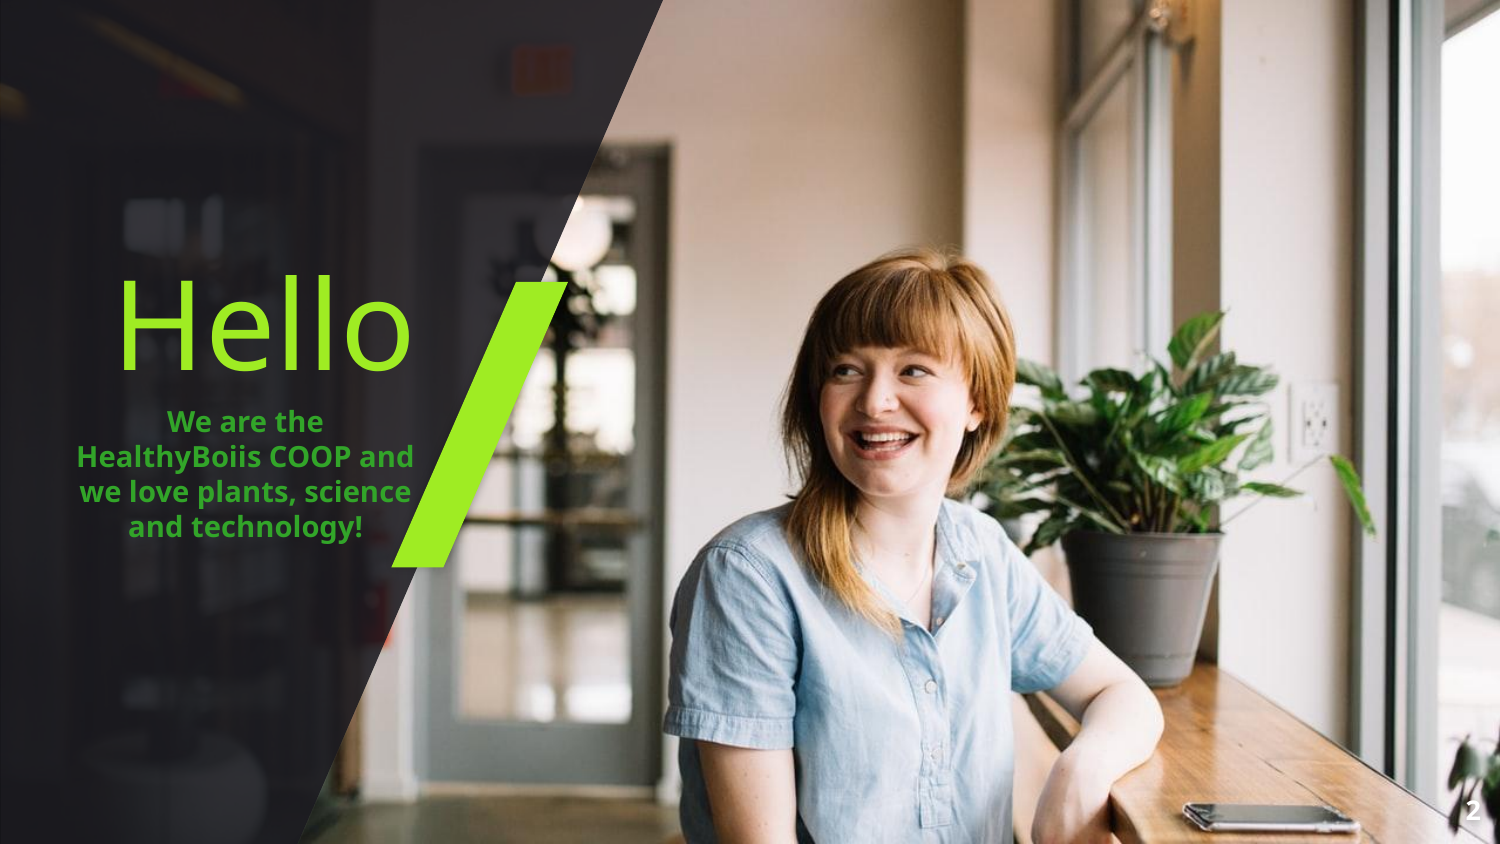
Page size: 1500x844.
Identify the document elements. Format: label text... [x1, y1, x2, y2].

picture [298, 0, 1500, 844]
slide_number ‹#› [1391, 779, 1482, 844]
subtitle We are the HealthyBoiis COOP and we love plants, science and technology! [75, 403, 417, 610]
title Hello [75, 234, 455, 398]
